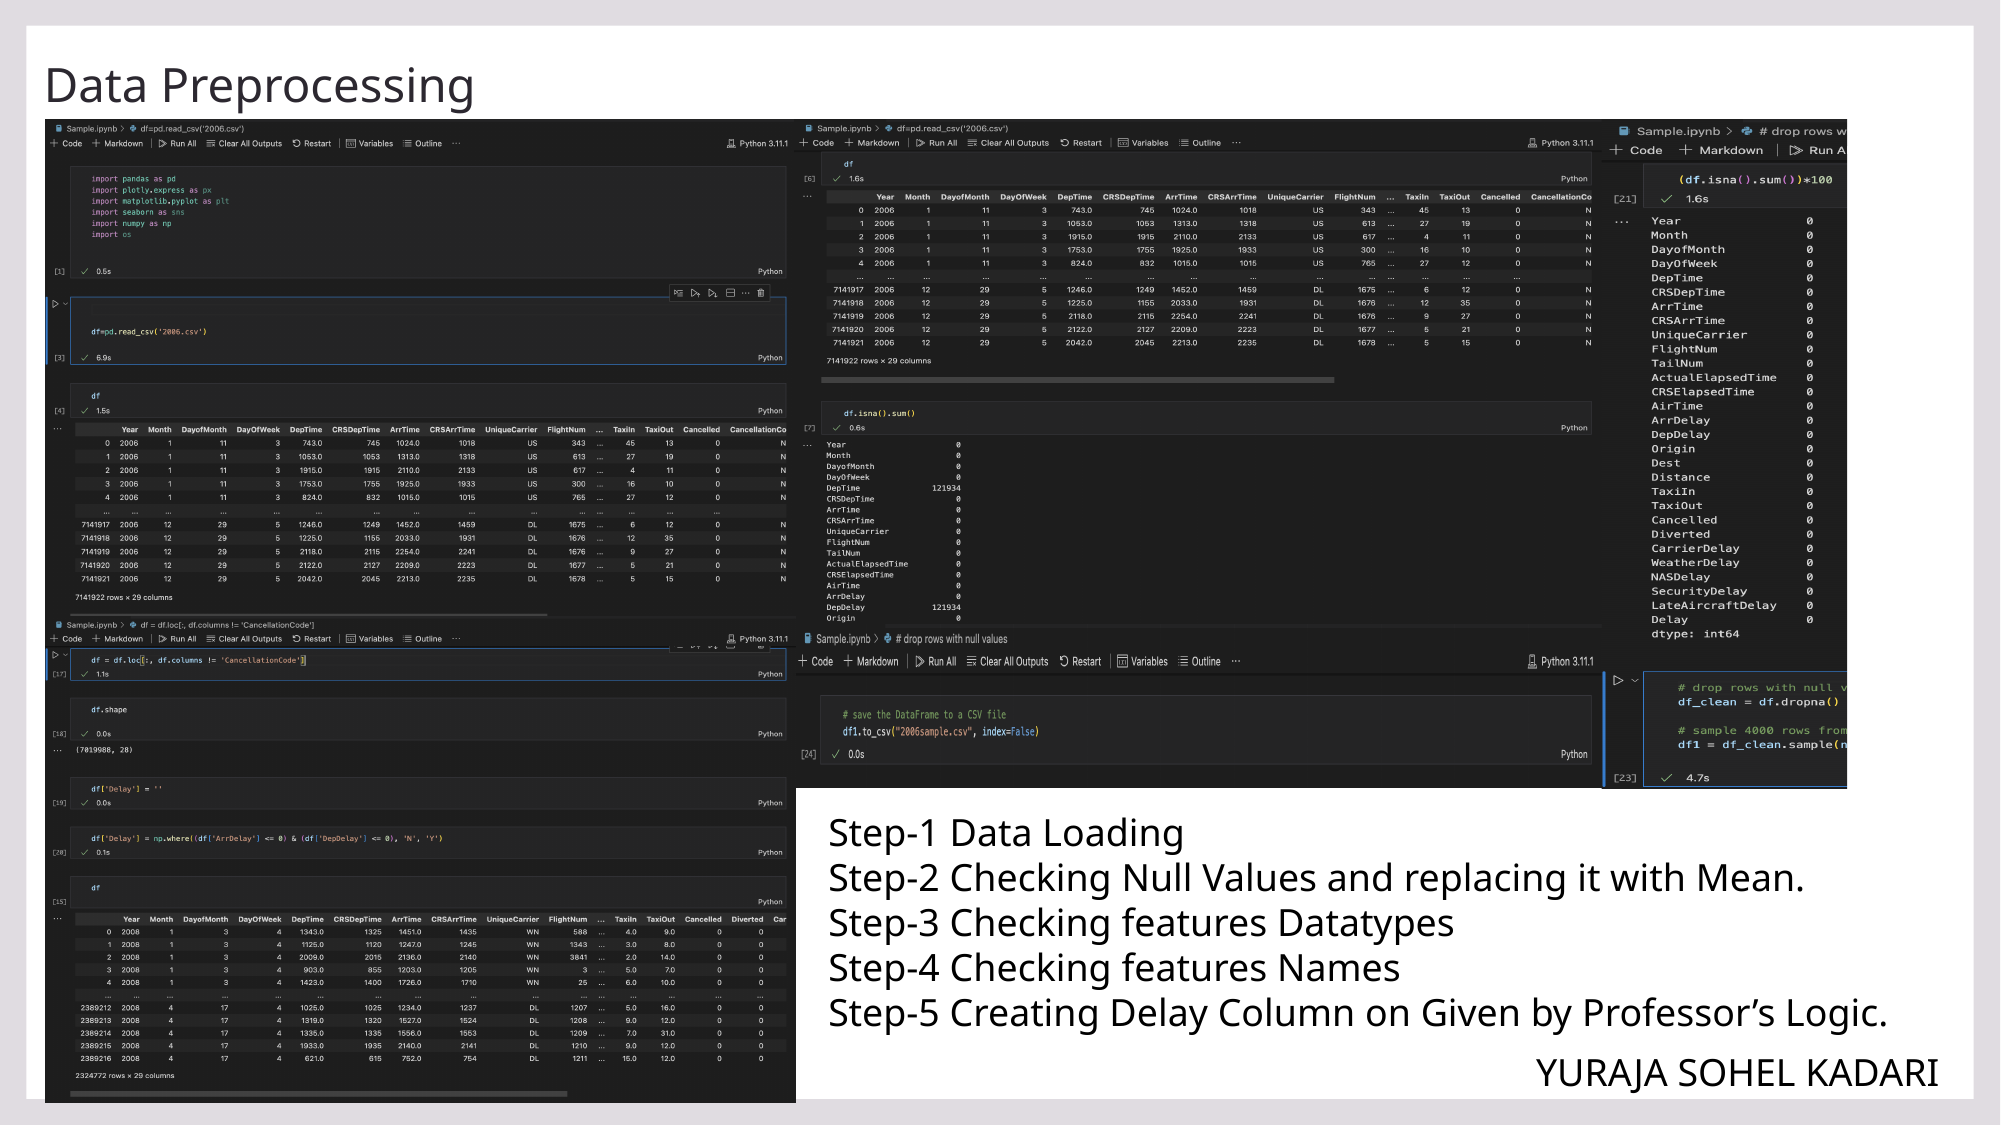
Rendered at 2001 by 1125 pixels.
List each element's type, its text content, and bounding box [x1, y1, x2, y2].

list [45, 119, 794, 616]
title Data Preprocessing [29, 40, 586, 120]
text_box YURAJA SOHEL KADARI [1521, 1041, 2000, 1102]
picture [45, 119, 1848, 1103]
text_box Step-1 Data Loading Step-2 Checking Null Values and replacing it with Mean. Step-3 Checking features Datatypes Step-4 Checking features Names Step-5 Creating Delay Column on Given by Professor’s Logic. [813, 802, 1918, 1042]
